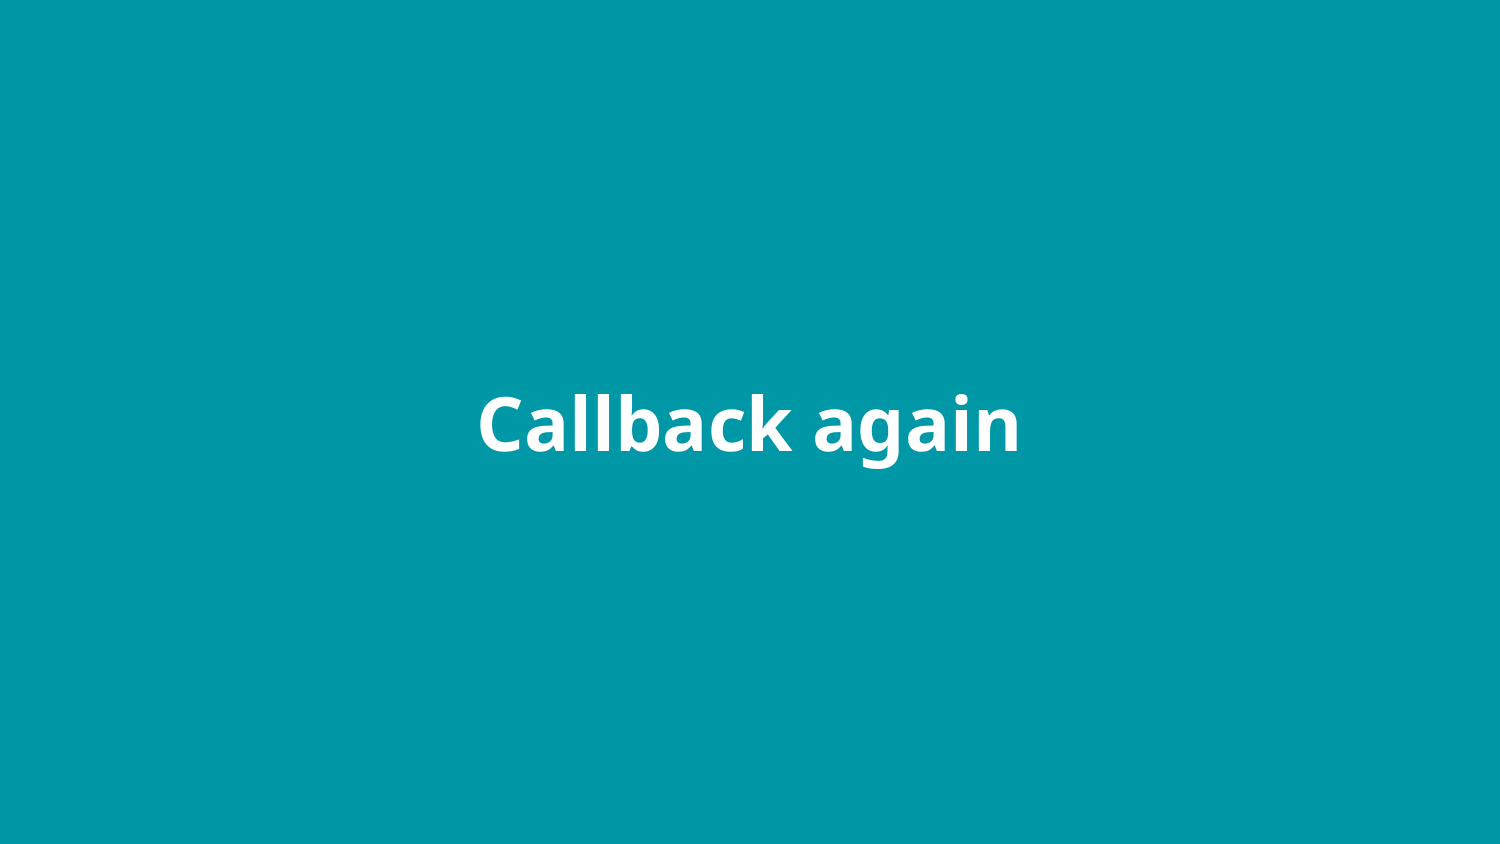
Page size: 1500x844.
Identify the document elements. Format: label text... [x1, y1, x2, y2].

title Callback again [150, 336, 1350, 508]
